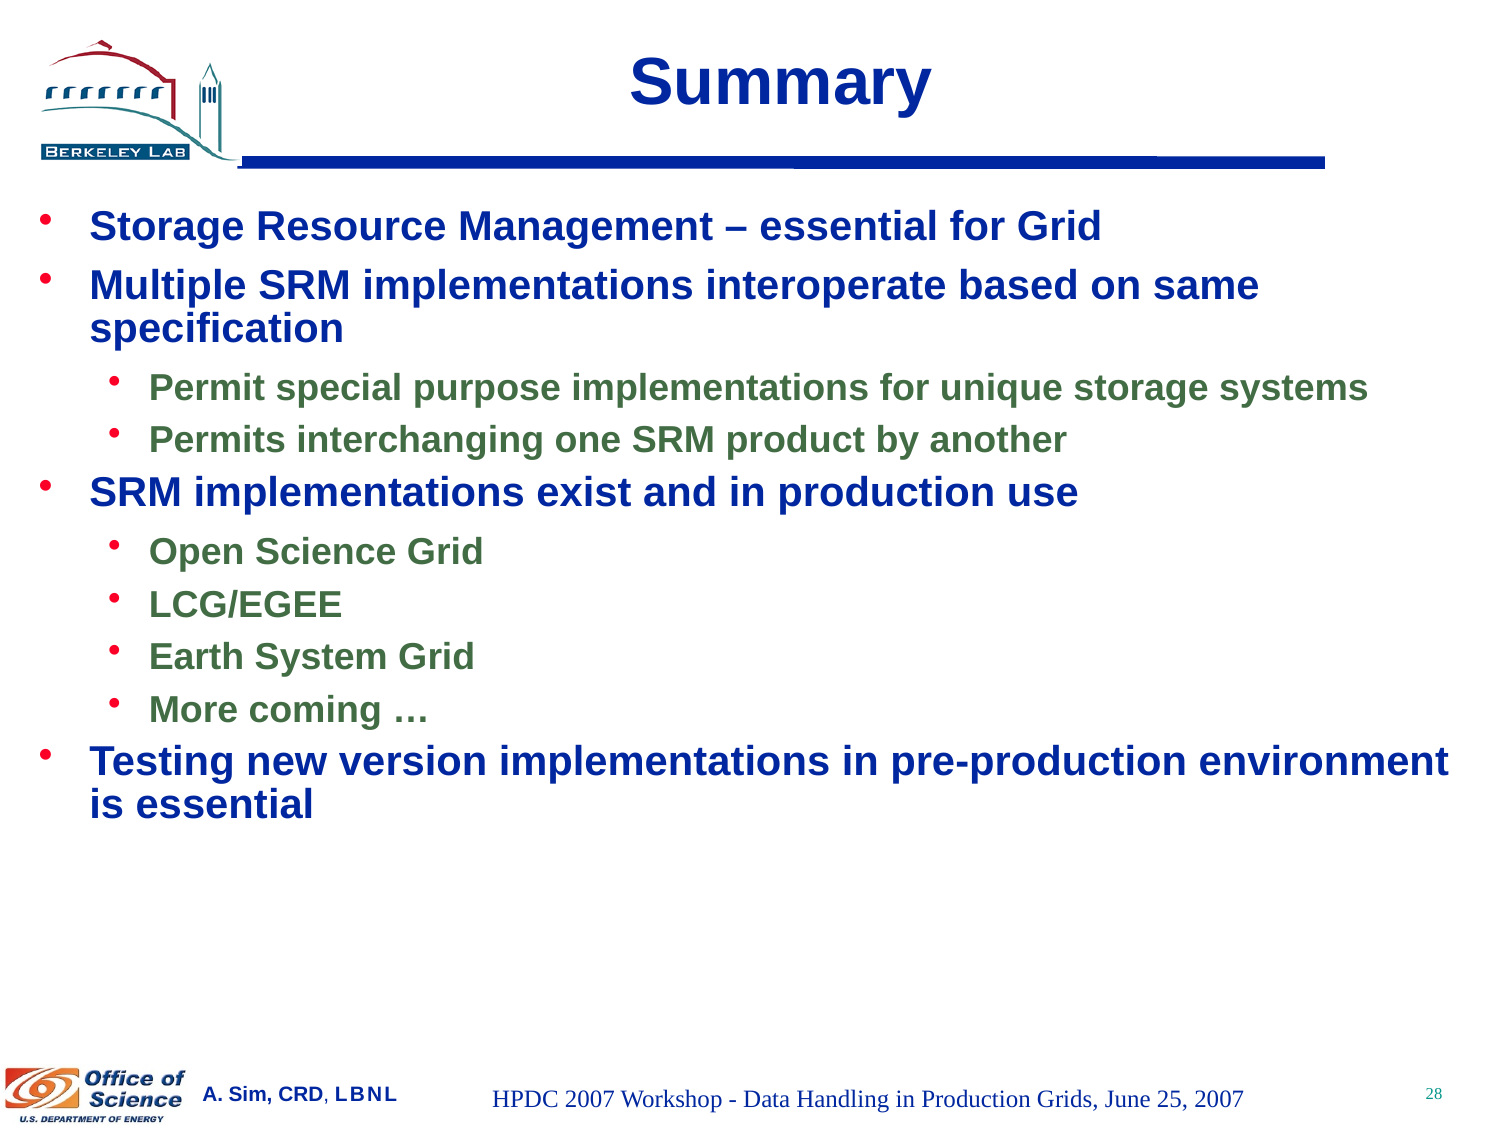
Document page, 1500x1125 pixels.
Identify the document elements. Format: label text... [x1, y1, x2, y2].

picture [1, 1064, 188, 1125]
title Summary [236, 0, 1326, 156]
list Storage Resource Management – essential for Grid Multiple SRM implementations interoperate based on same specification Permit special purpose implementations for unique storage systems Permits interchanging one SRM product by another SRM implementations exist and in production use Open Science Grid LCG/EGEE Earth System Grid More coming … Testing new version implementations in pre-production environment is essential [24, 199, 1476, 1063]
